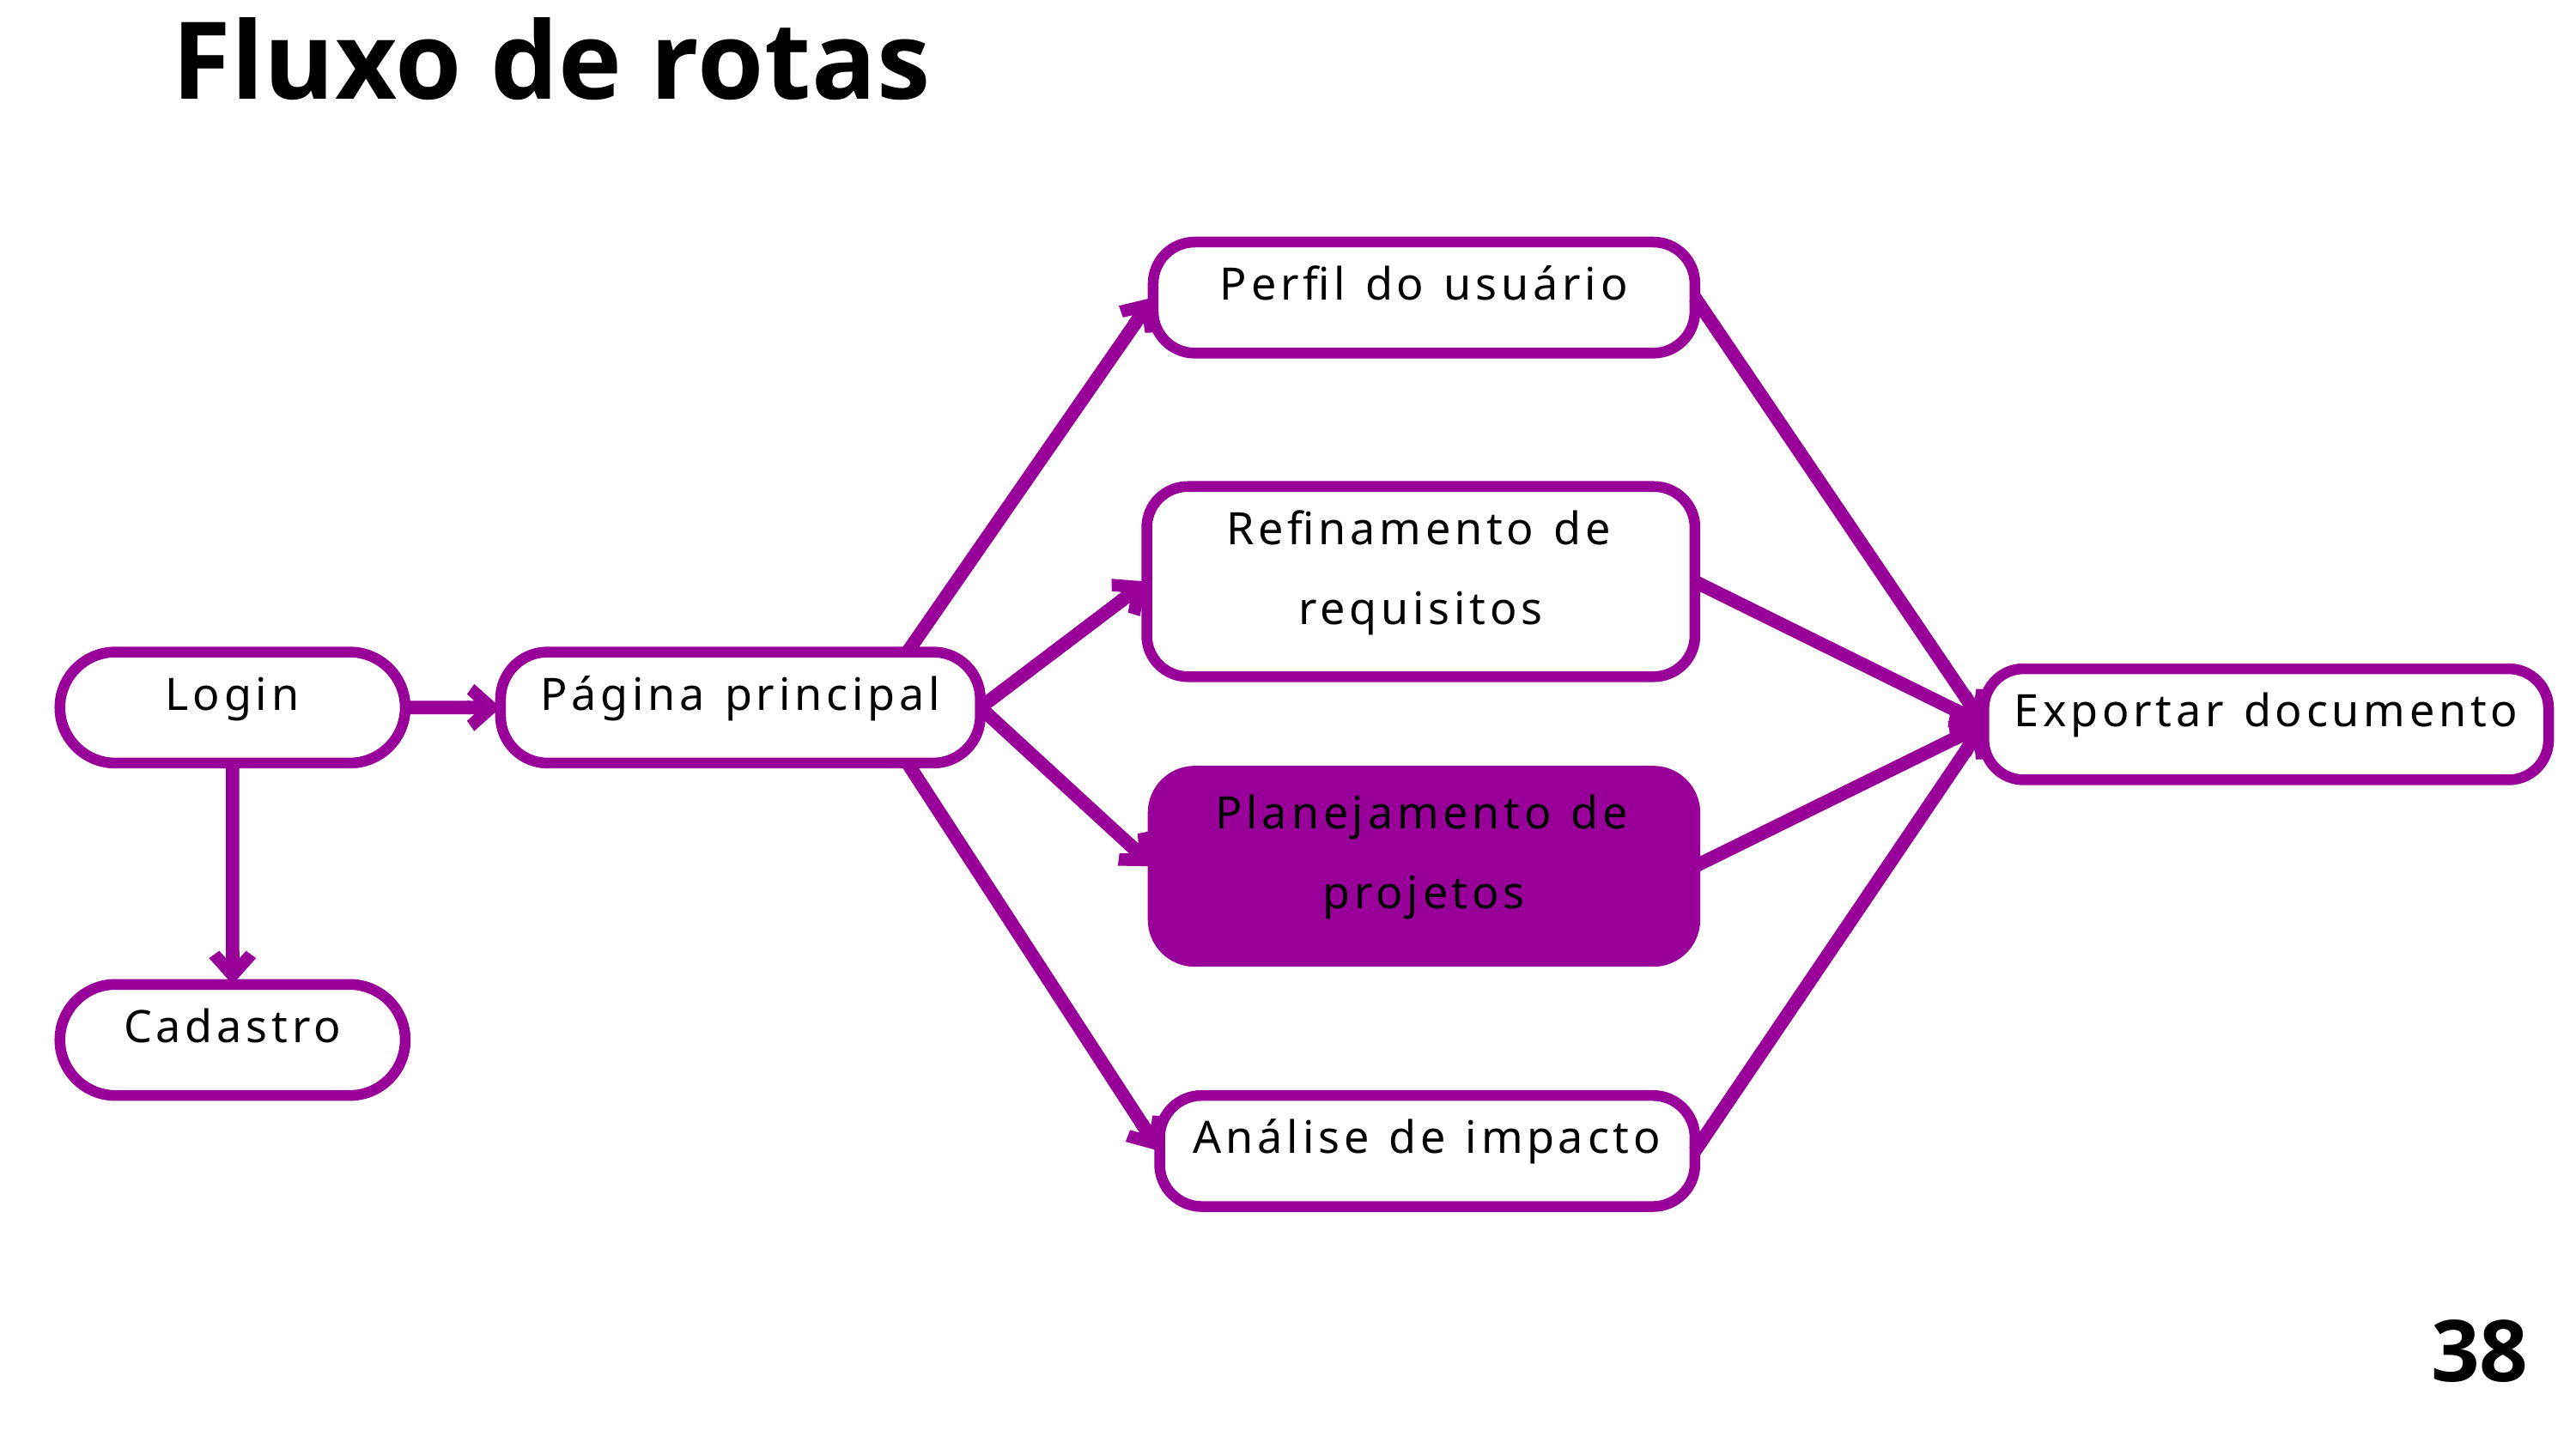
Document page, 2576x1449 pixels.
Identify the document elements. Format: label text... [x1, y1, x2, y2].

text_box 38 [2431, 1298, 2549, 1399]
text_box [1984, 668, 2549, 780]
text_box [59, 652, 406, 764]
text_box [59, 984, 406, 1096]
text_box Fluxo de rotas [144, 0, 959, 121]
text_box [1159, 1094, 1696, 1207]
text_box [1152, 241, 1696, 354]
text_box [1152, 771, 1696, 962]
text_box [500, 652, 981, 764]
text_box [1146, 486, 1696, 677]
